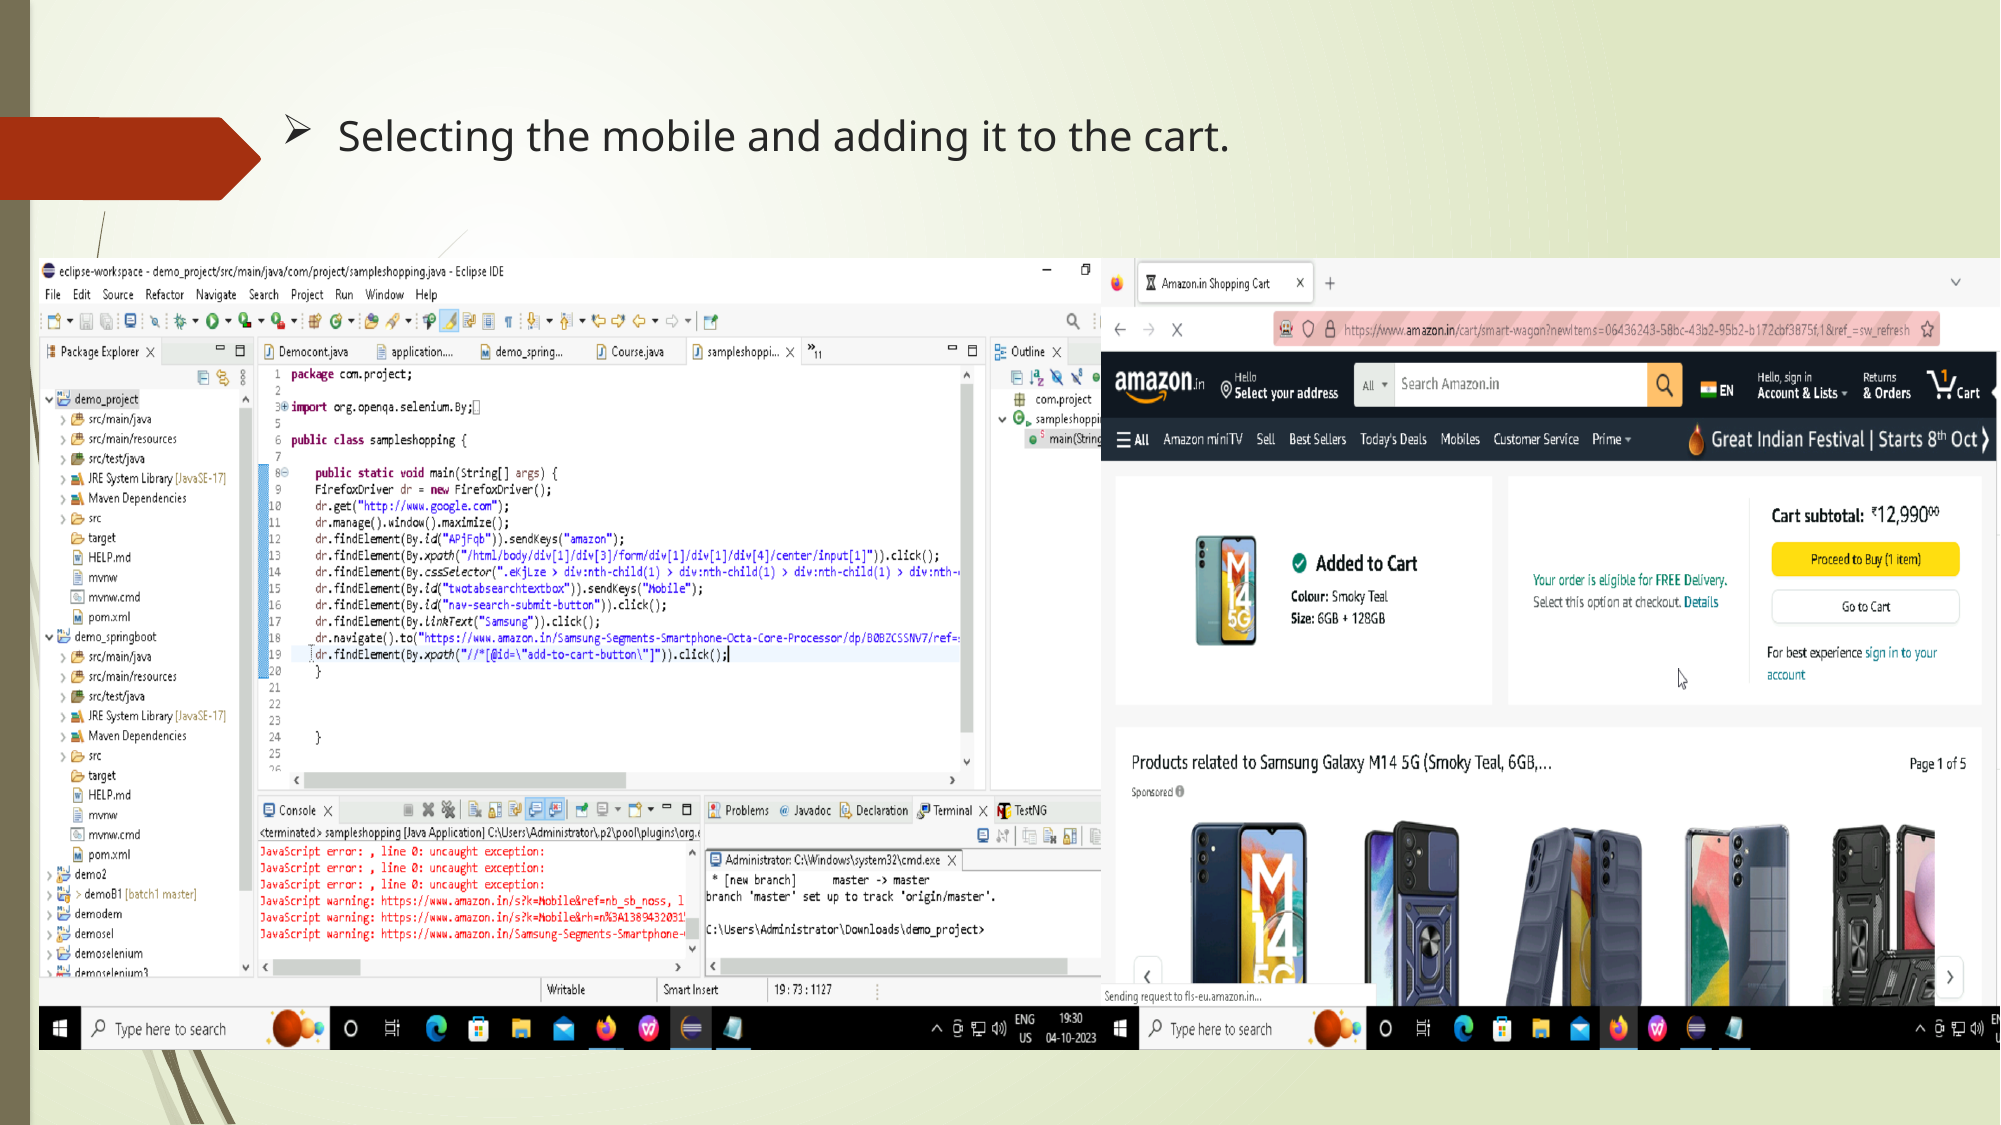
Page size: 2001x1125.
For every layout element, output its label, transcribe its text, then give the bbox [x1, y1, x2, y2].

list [39, 257, 1101, 1051]
picture [1101, 257, 2000, 1051]
title Selecting the mobile and adding it to the cart. [266, 102, 1888, 195]
